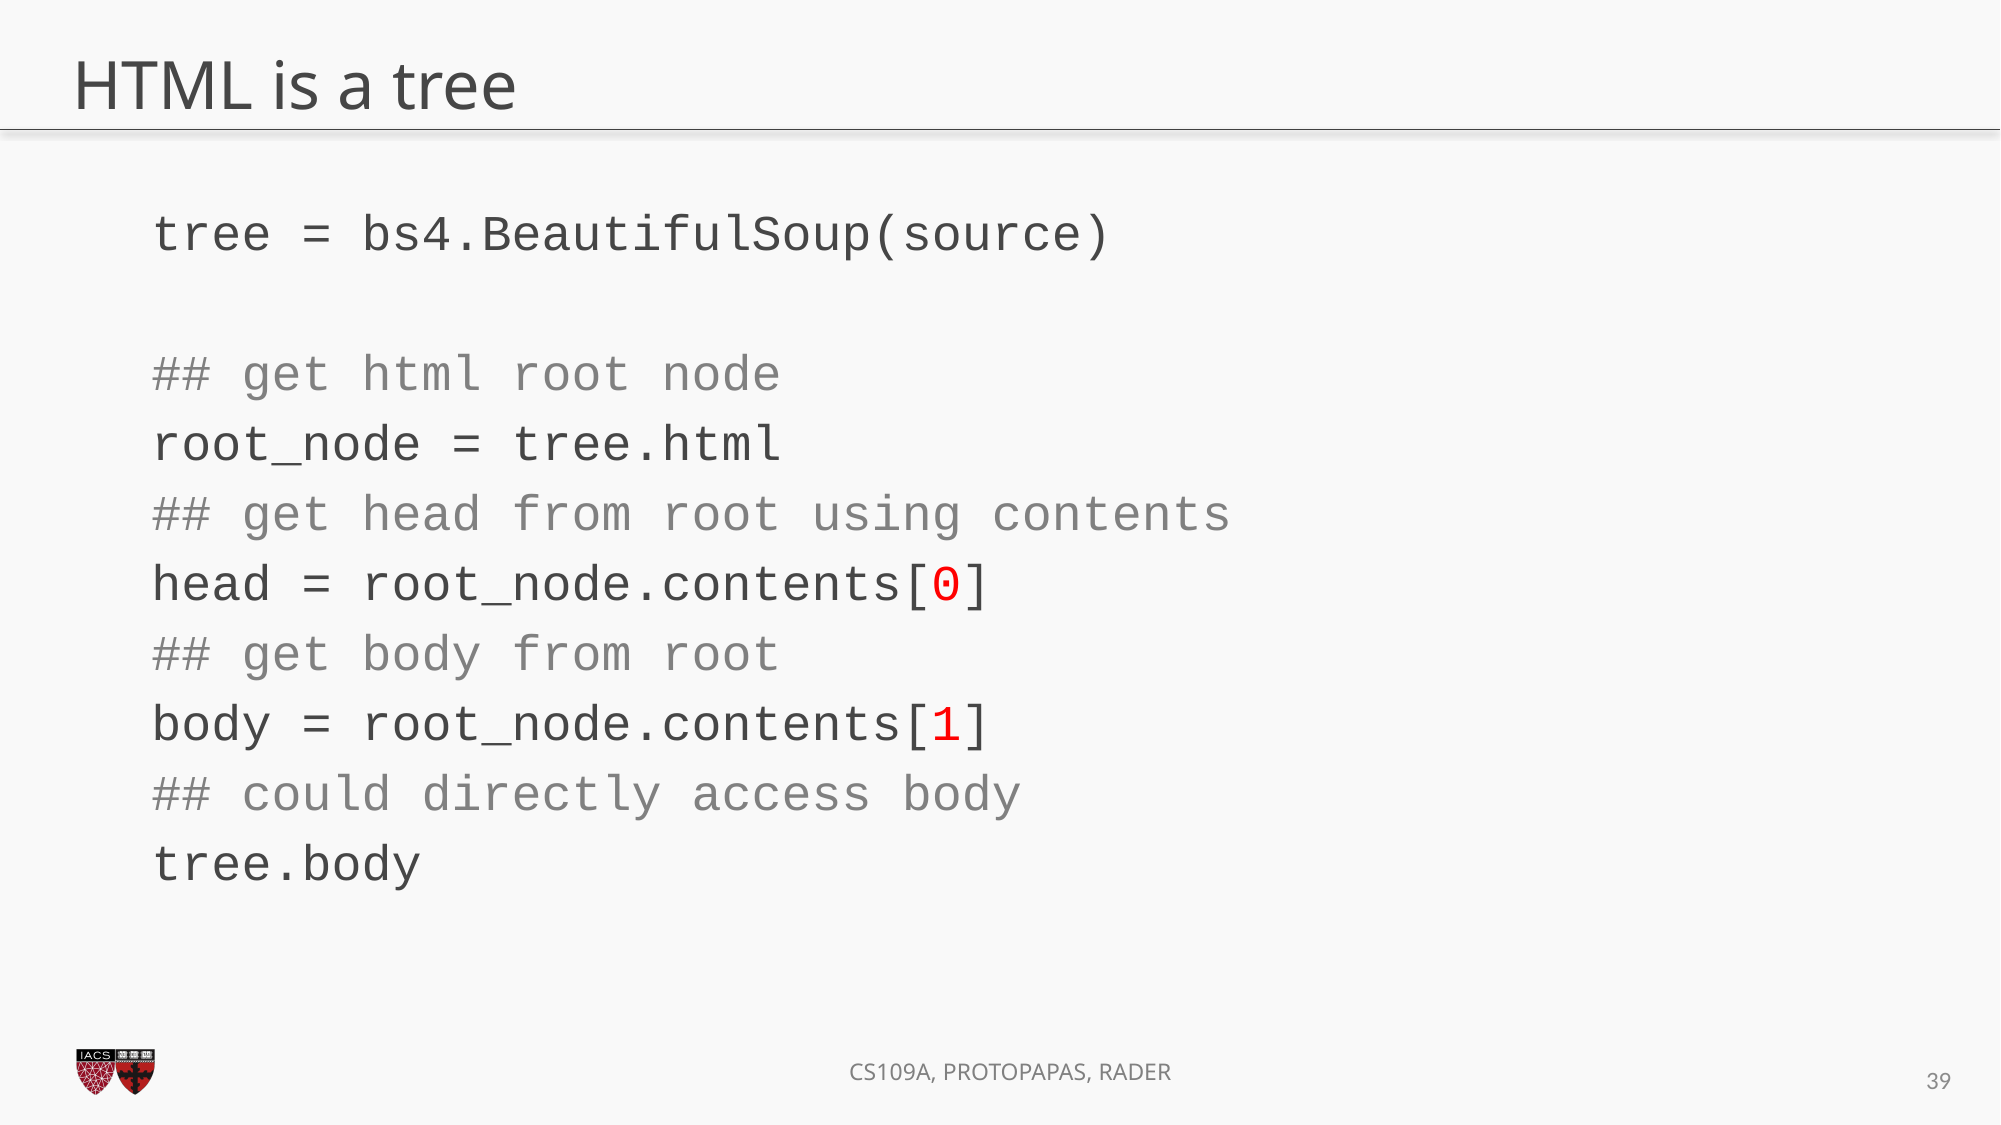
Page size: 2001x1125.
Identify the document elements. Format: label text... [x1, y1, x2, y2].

picture [75, 1049, 155, 1095]
list tree = bs4.BeautifulSoup(source) ## get html root node root_node = tree.html ## get head from root using contents head = root_node.contents[0] ## get body from root body = root_node.contents[1] ## could directly access body tree.body [136, 193, 1831, 540]
slide_number 38 [1500, 1050, 1967, 1110]
title HTML is a tree [57, 35, 1943, 162]
